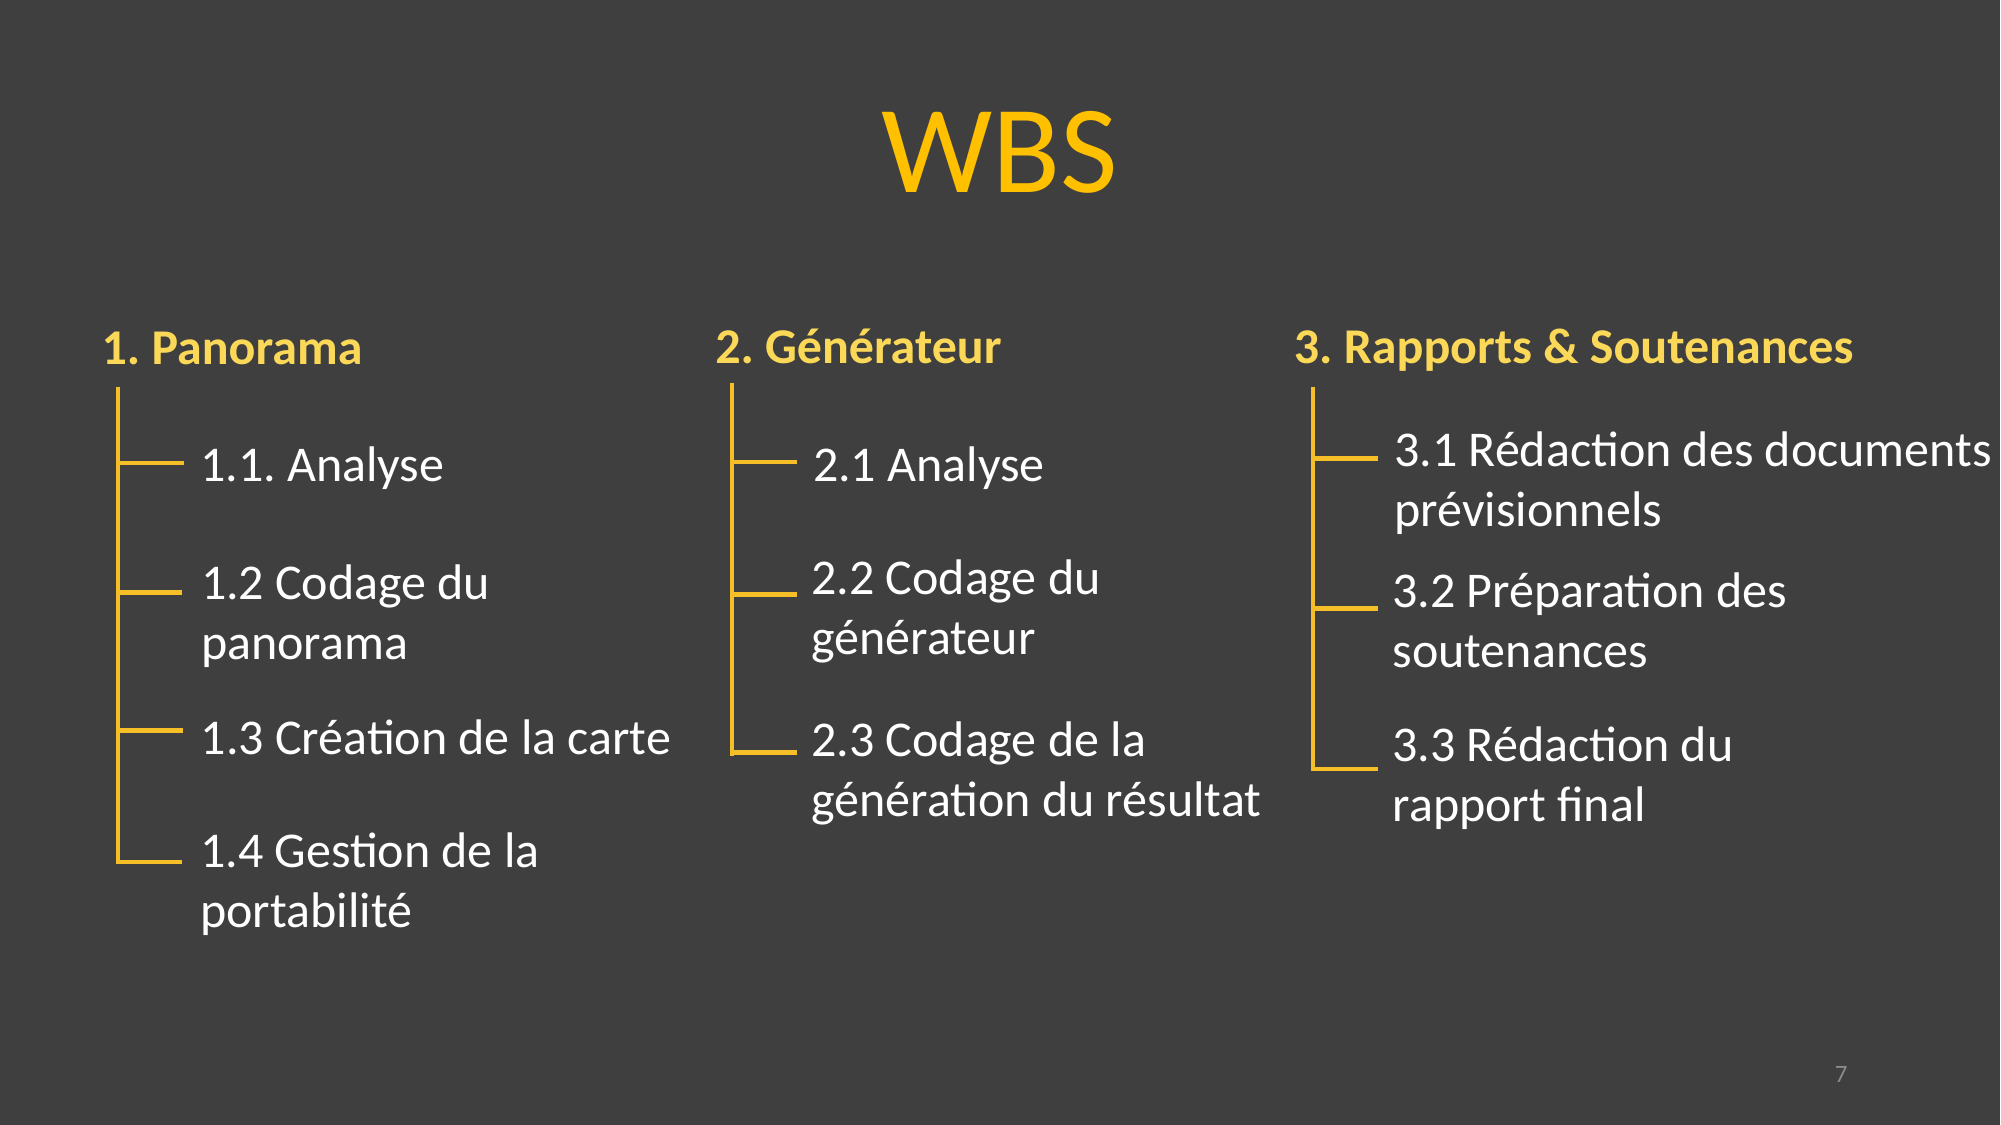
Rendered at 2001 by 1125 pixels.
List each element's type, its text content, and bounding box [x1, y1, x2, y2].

text_box 1.1. Analyse [185, 424, 509, 500]
slide_number 7 [1412, 1042, 1863, 1103]
text_box 1.3 Création de la carte [186, 696, 713, 772]
text_box 1.4 Gestion de la portabilité [185, 810, 588, 946]
text_box 1.2 Codage du panorama [186, 542, 589, 677]
text_box 1. Panorama [86, 307, 411, 382]
text_box 2. Générateur [700, 306, 1073, 381]
text_box 3.1 Rédaction des documents prévisionnels [1379, 409, 2000, 544]
text_box 2.1 Analyse [798, 424, 1182, 500]
text_box 2.3 Codage de la génération du résultat [796, 698, 1280, 834]
text_box 3.3 Rédaction du rapport final [1377, 704, 1765, 839]
text_box 2.2 Codage du générateur [796, 537, 1148, 673]
text_box 3. Rapports & Soutenances [1279, 306, 1875, 381]
text_box 3.2 Préparation des soutenances [1377, 550, 1811, 686]
text_box WBS [544, 28, 1456, 227]
